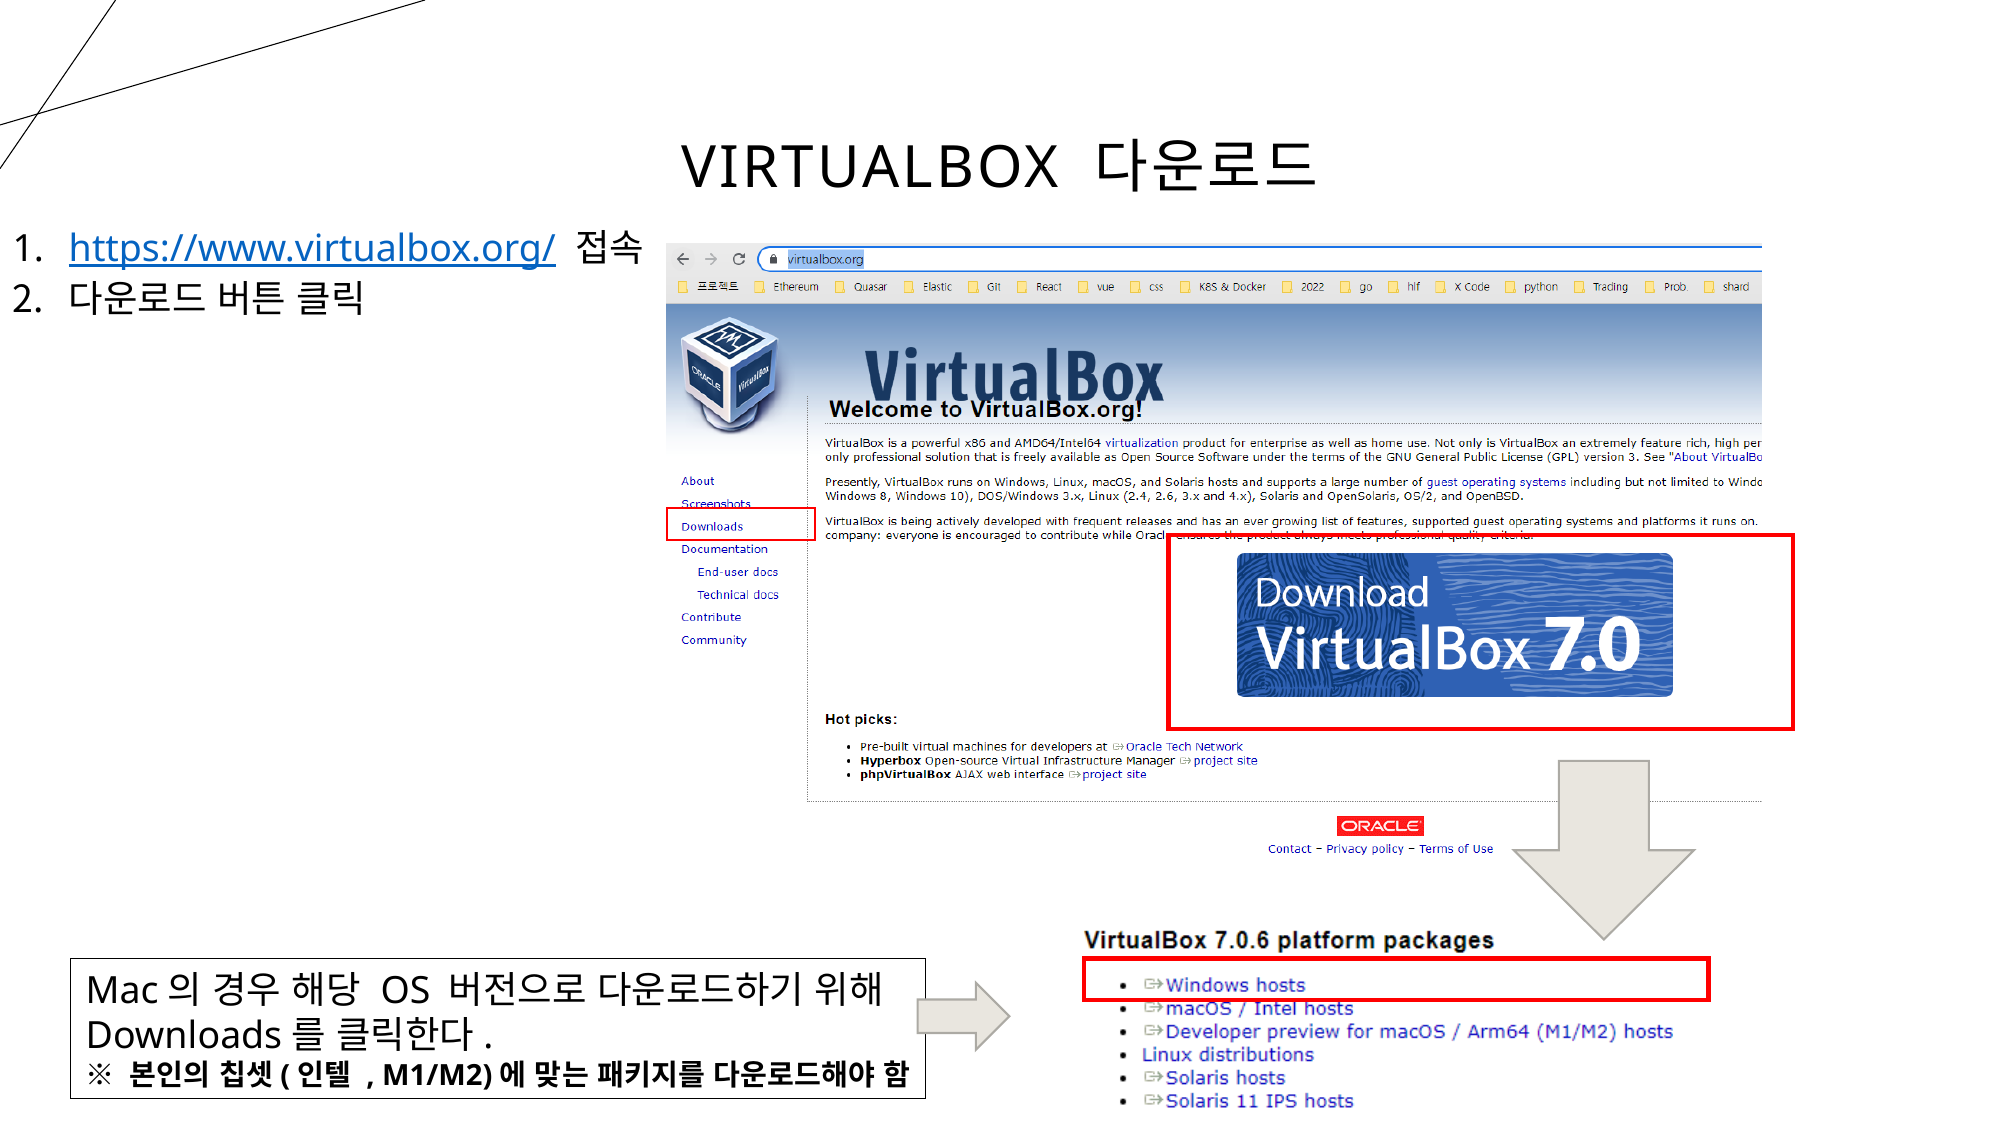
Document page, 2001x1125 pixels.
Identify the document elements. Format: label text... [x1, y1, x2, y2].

title VirtualBox 다운로드 [137, 59, 1863, 278]
text_box Mac의 경우 해당 OS 버전으로 다운로드하기 위해 Downloads를 클릭한다. ※ 본인의 칩셋(인텔 , M1/M2)에 맞는 패키지를 다운로드해야 함 [70, 958, 926, 1099]
text_box https://www.virtualbox.org/ 접속 다운로드 버튼 클릭 [0, 216, 659, 328]
text_box [1762, 534, 1794, 730]
text_box [916, 980, 1011, 1053]
picture [666, 243, 1762, 867]
text_box [1529, 867, 1679, 908]
picture [1063, 908, 1729, 1112]
